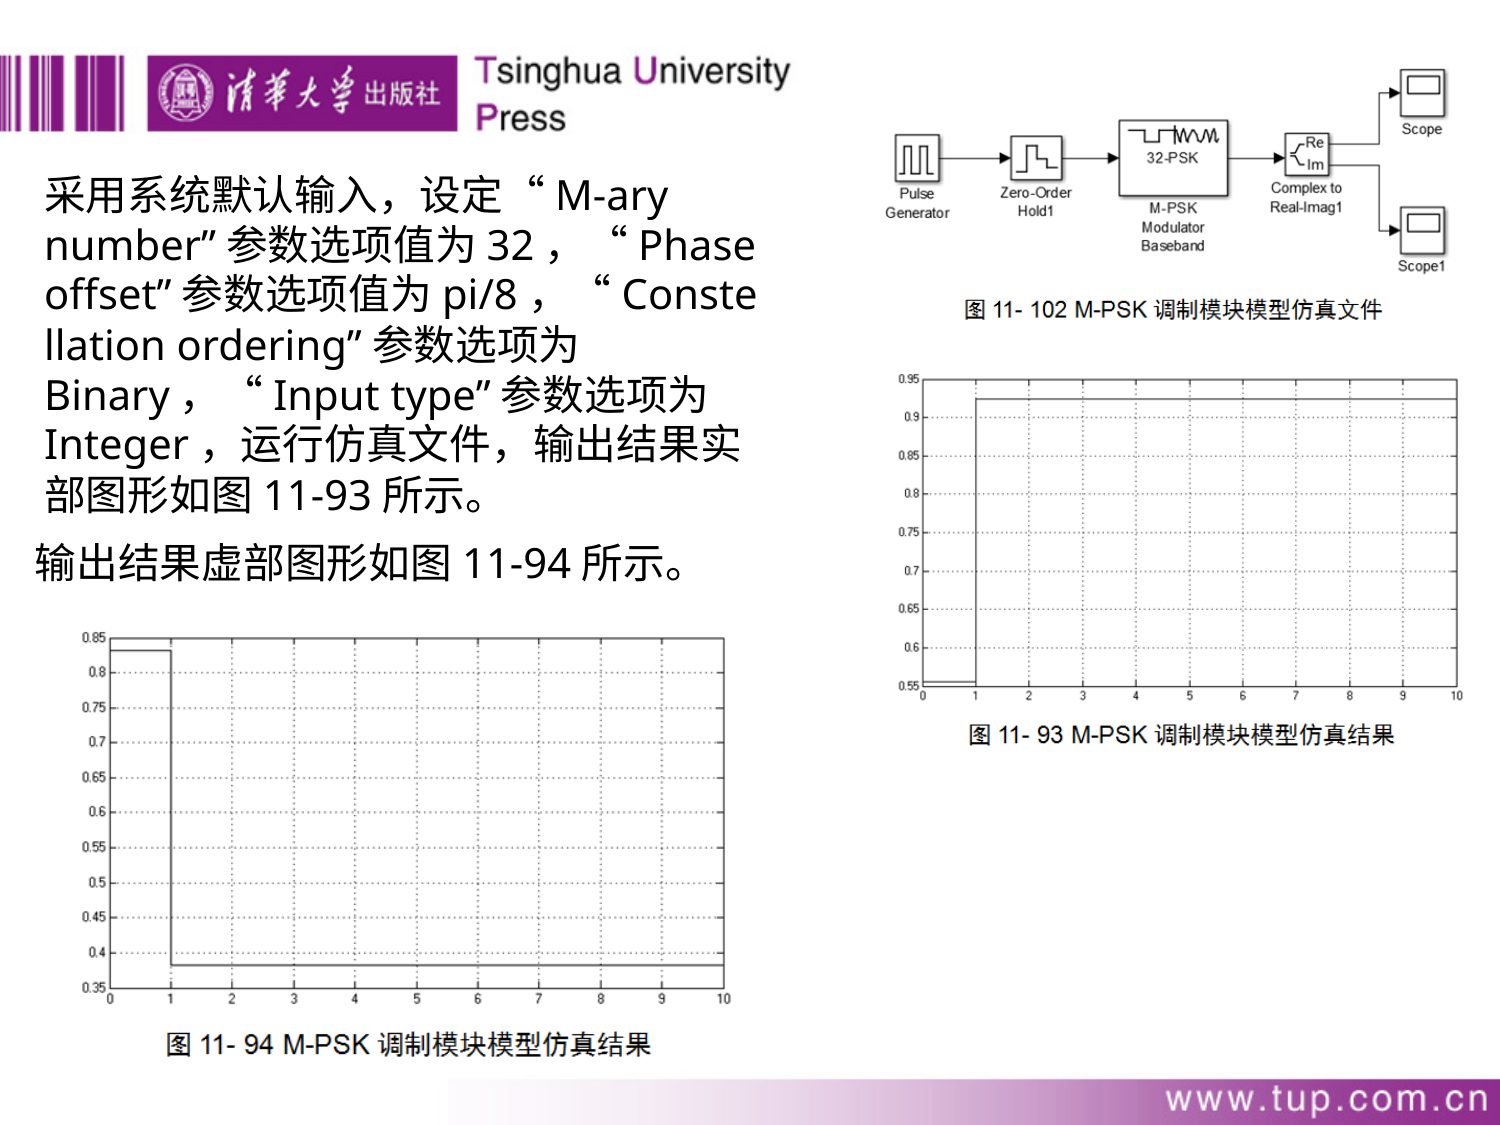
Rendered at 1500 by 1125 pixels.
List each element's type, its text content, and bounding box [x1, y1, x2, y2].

picture [0, 621, 1500, 1125]
picture [882, 361, 1480, 751]
text_box 输出结果虚部图形如图11-94所示。 [19, 529, 722, 595]
text_box 采用系统默认输入，设定“M-ary number”参数选项值为32，“Phase offset”参数选项值为pi/8，“Constellation ordering”参数选项为Binary，“Input type”参数选项为Integer，运行仿真文件，输出结果实部图形如图11-93所示。 [29, 160, 780, 526]
picture [0, 34, 1500, 326]
